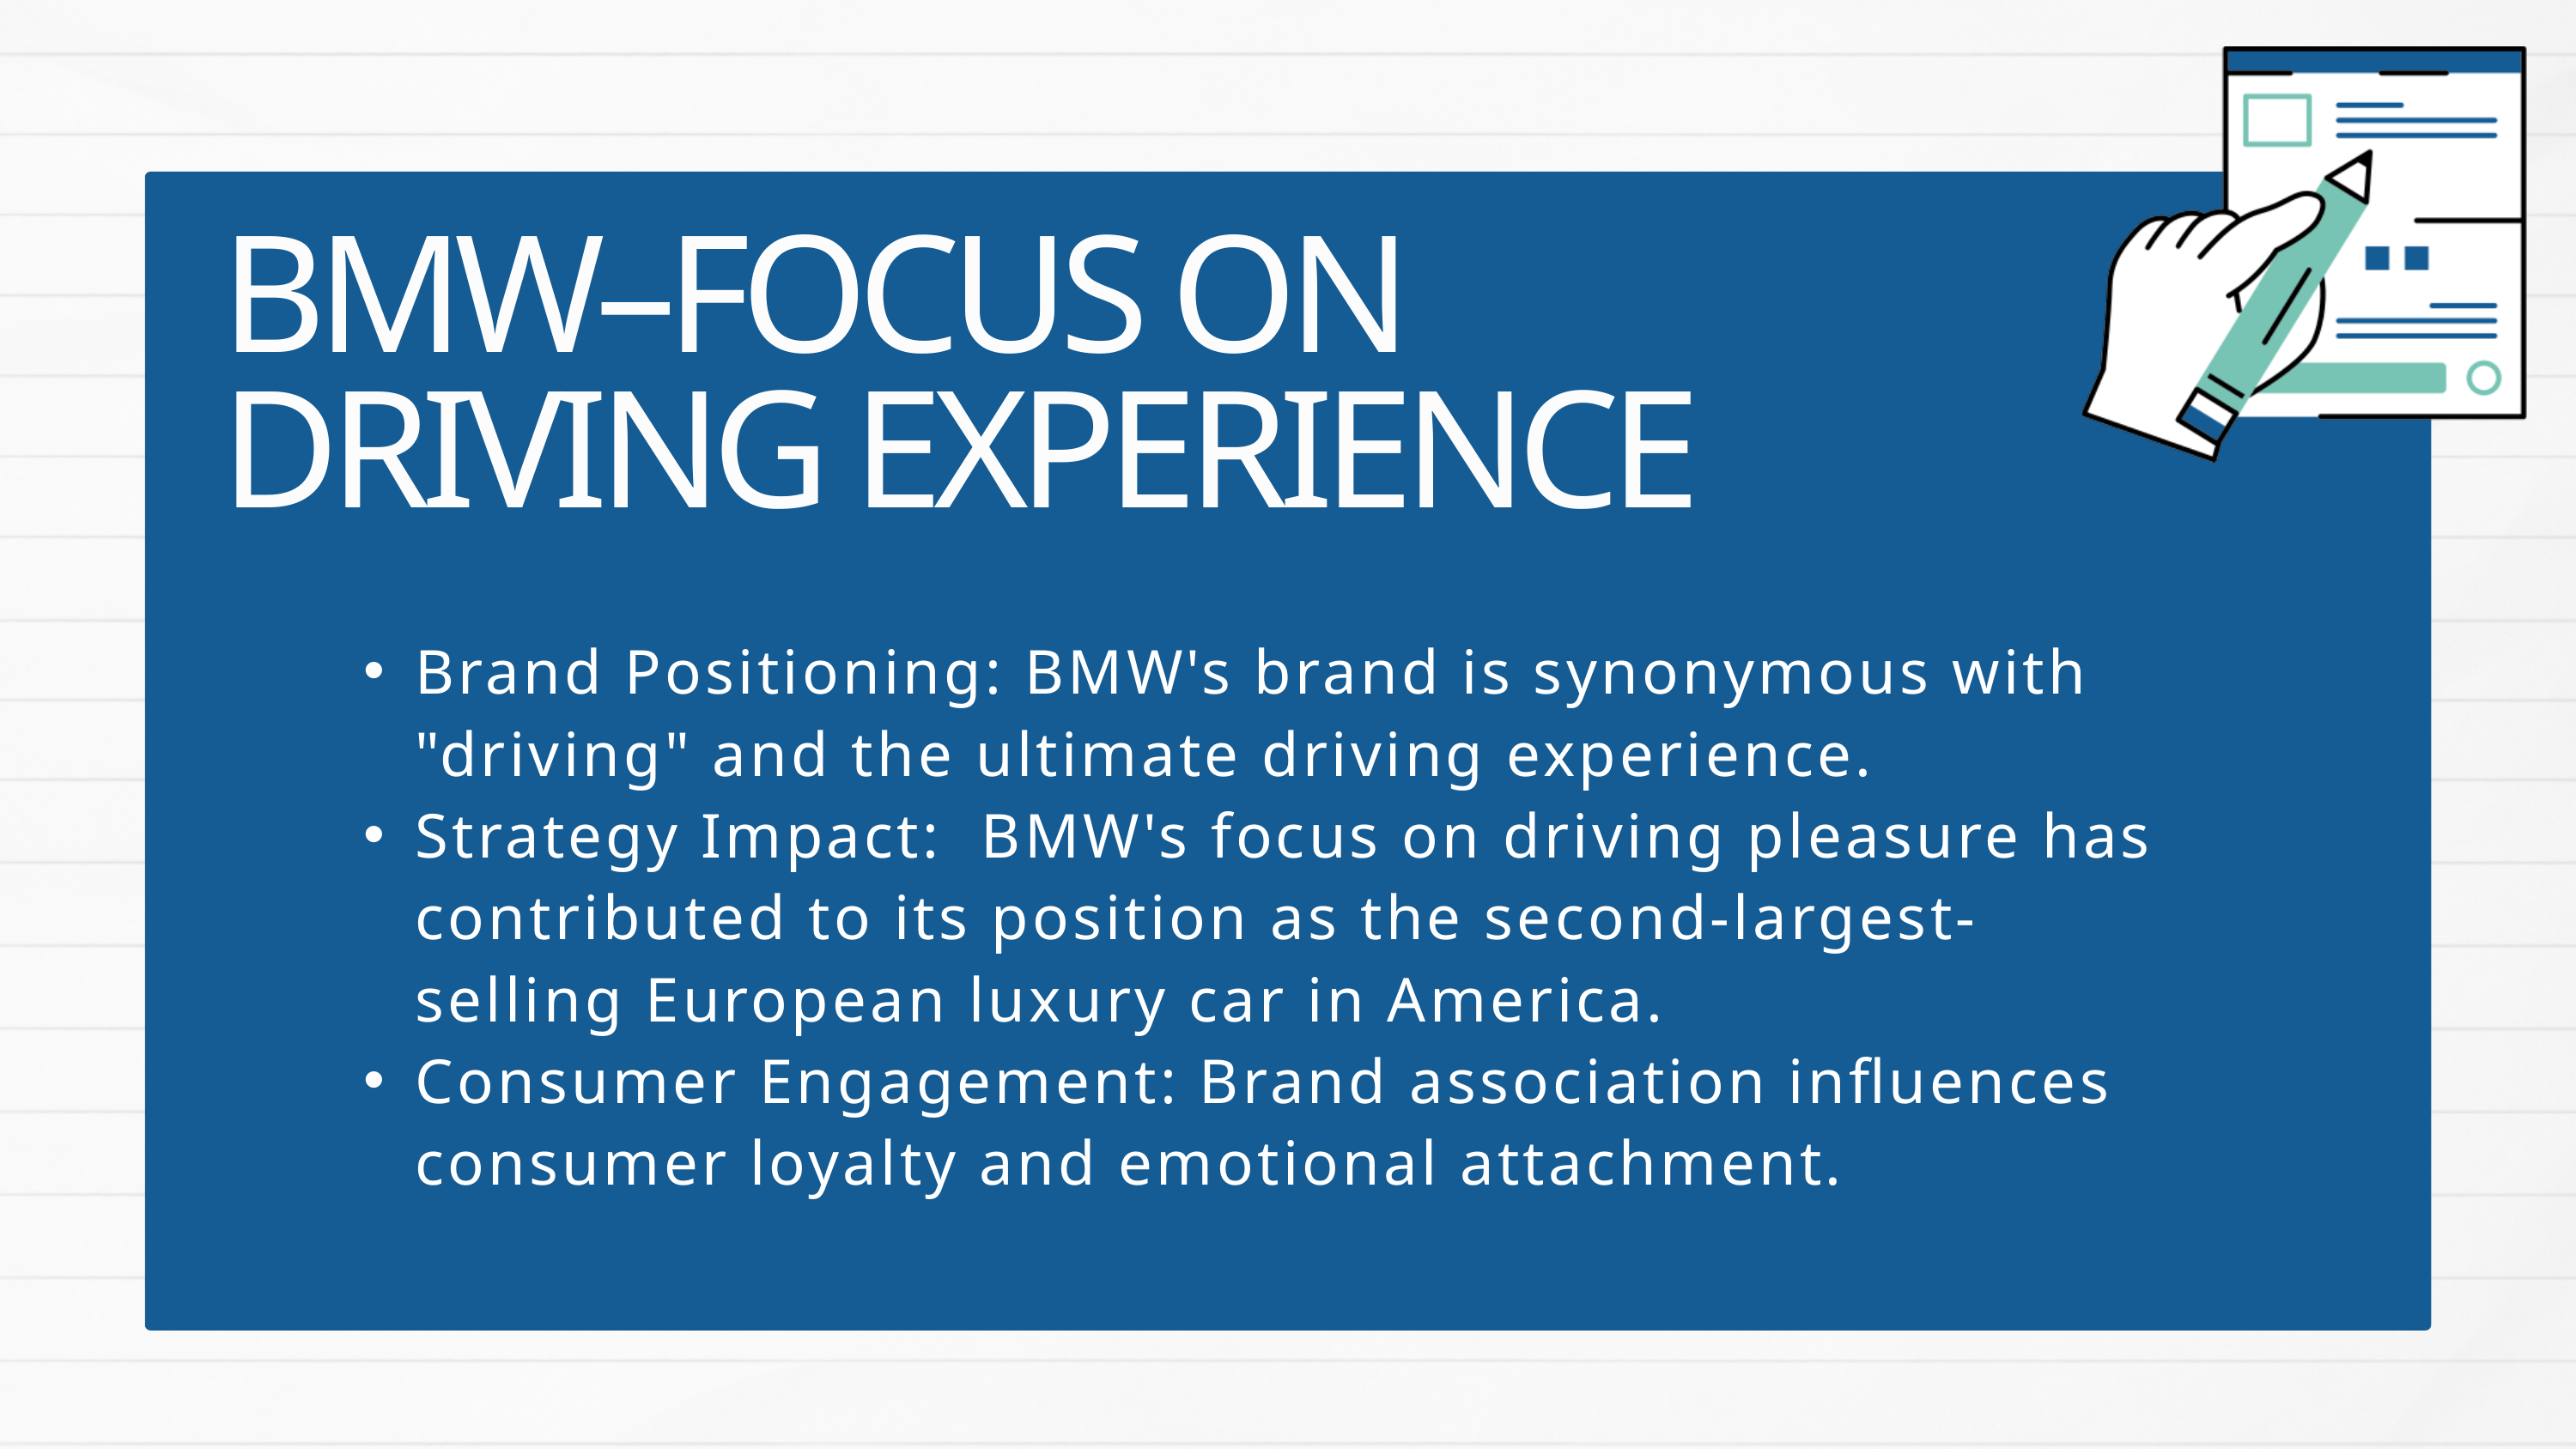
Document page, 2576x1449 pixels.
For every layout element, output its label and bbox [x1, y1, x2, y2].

text_box [0, 0, 2576, 1449]
text_box [144, 171, 2432, 1331]
text_box [2081, 46, 2527, 463]
